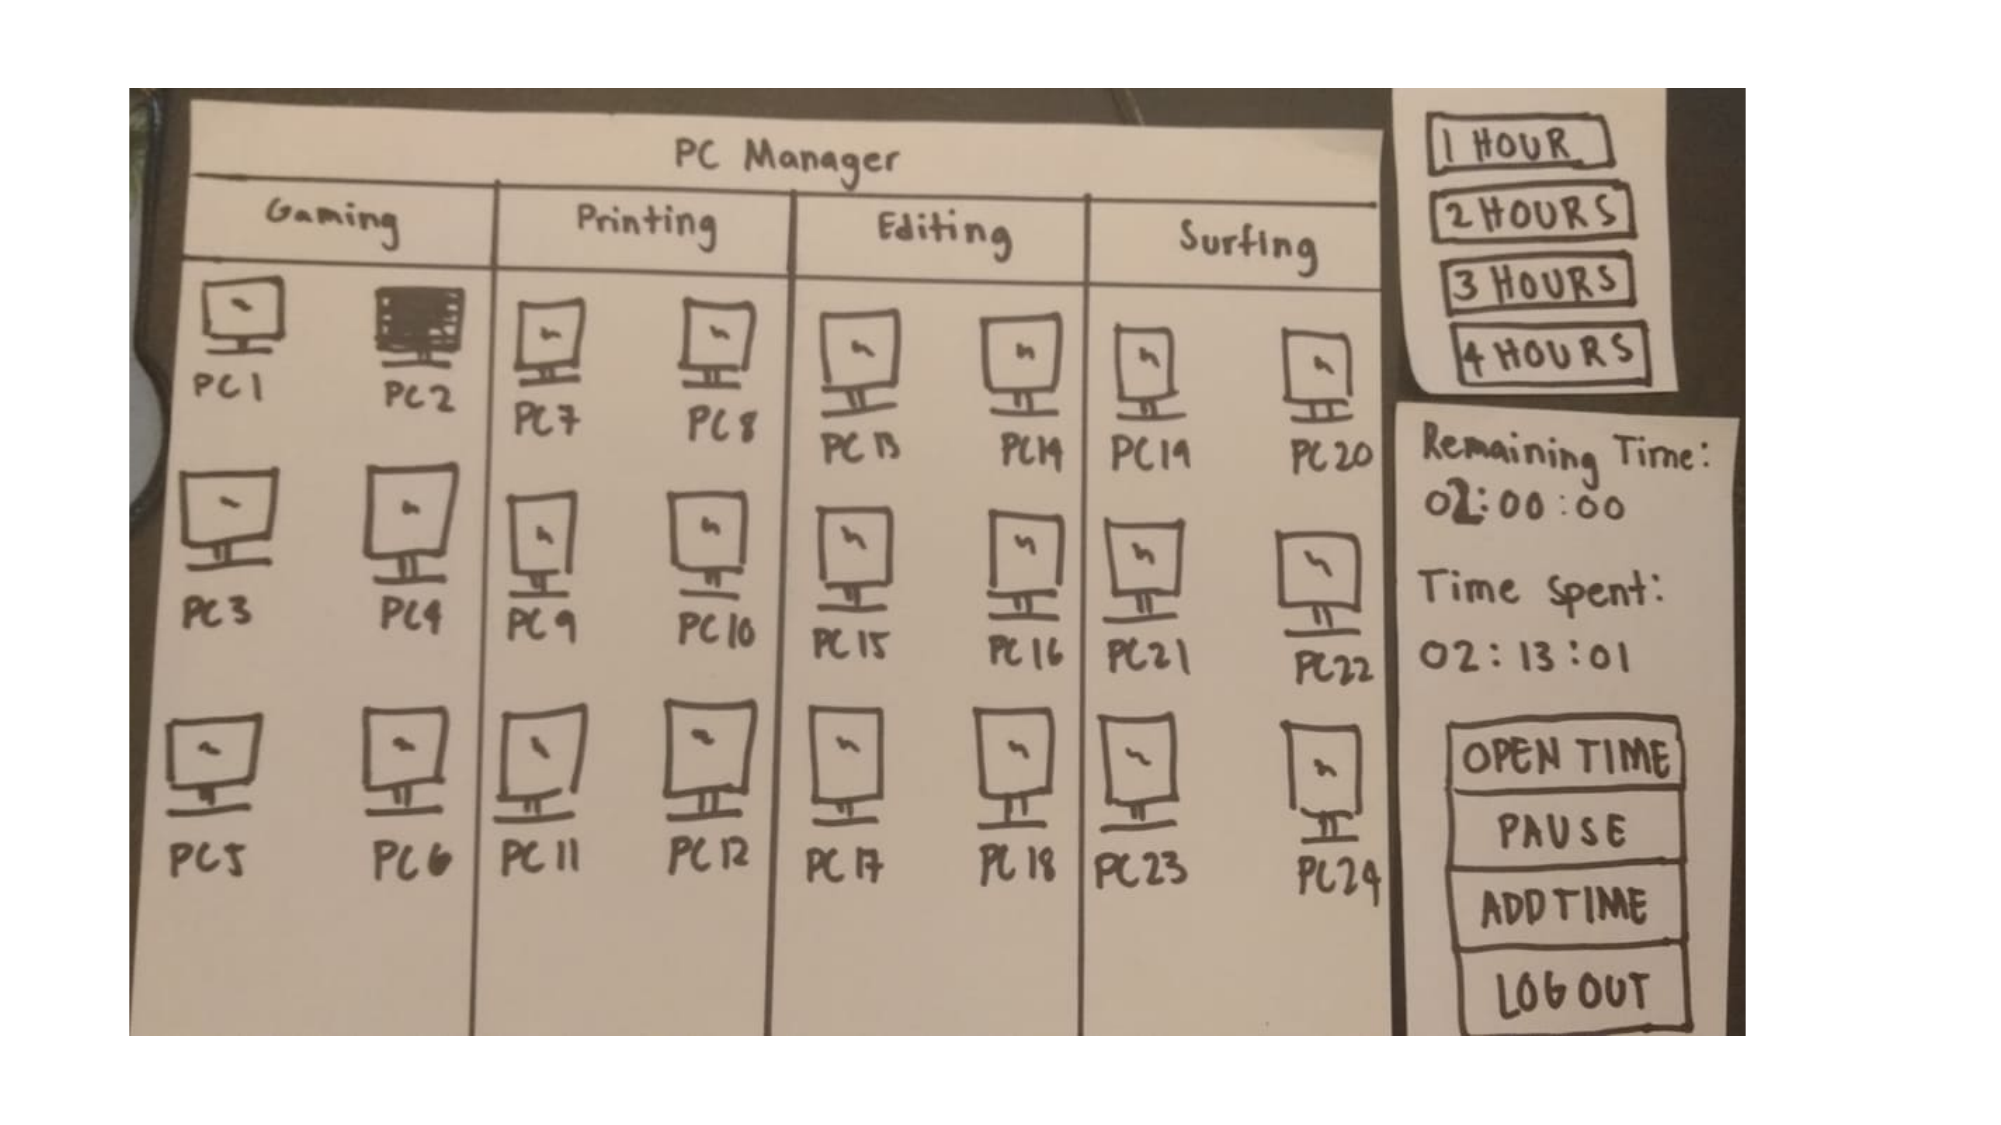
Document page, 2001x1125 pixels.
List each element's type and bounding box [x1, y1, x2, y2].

picture [129, 87, 1746, 1036]
